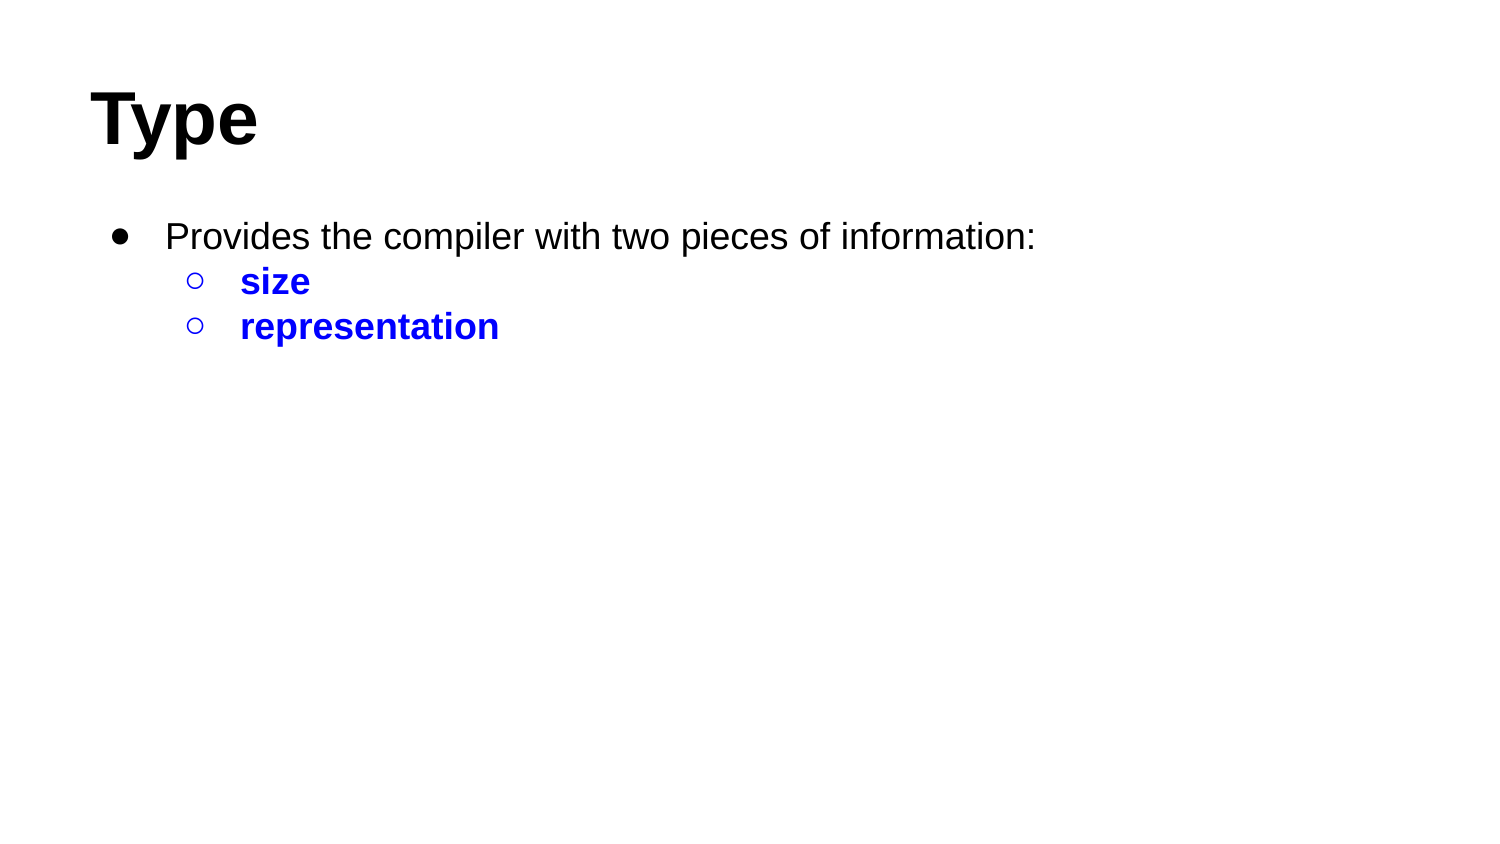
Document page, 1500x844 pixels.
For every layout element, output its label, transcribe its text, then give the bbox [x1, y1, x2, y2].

title Type [75, 33, 1425, 175]
list Provides the compiler with two pieces of information: size representation [75, 196, 1425, 808]
